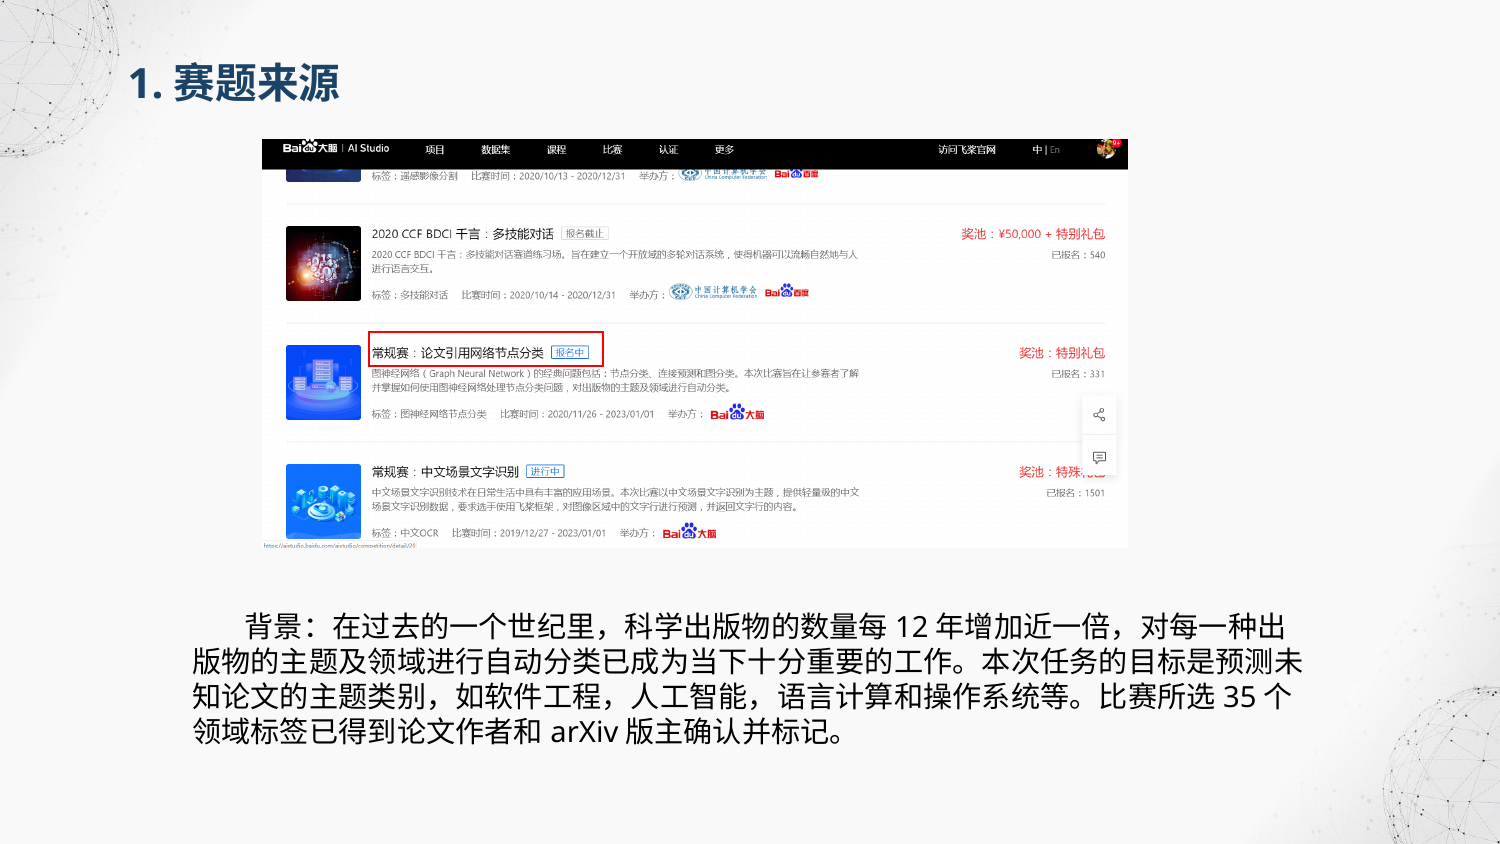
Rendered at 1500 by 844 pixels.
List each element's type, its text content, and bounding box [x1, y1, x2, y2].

text_box 1.赛题来源 [116, 50, 488, 113]
picture [0, 0, 1500, 844]
text_box 背景：在过去的一个世纪里，科学出版物的数量每12年增加近一倍，对每一种出版物的主题及领域进行自动分类已成为当下十分重要的工作。本次任务的目标是预测未知论文的主题类别，如软件工程，人工智能，语言计算和操作系统等。比赛所选35个领域标签已得到论文作者和arXiv版主确认并标记。 [177, 601, 1323, 756]
